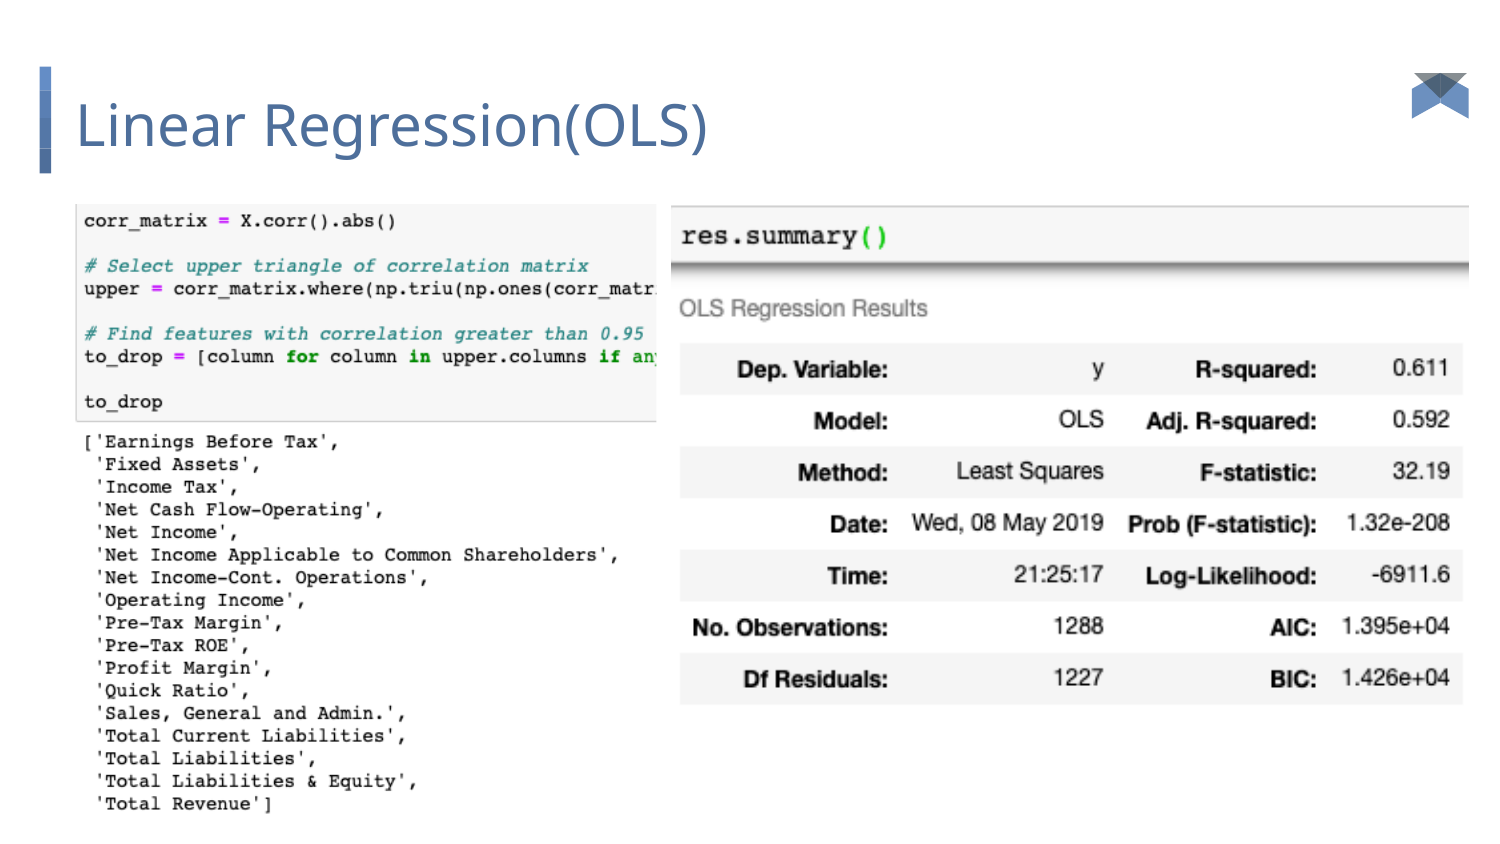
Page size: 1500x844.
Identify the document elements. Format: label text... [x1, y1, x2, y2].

picture [73, 203, 657, 828]
picture [671, 203, 1469, 708]
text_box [1417, 67, 1464, 125]
title Linear Regression(OLS) [60, 72, 1449, 167]
